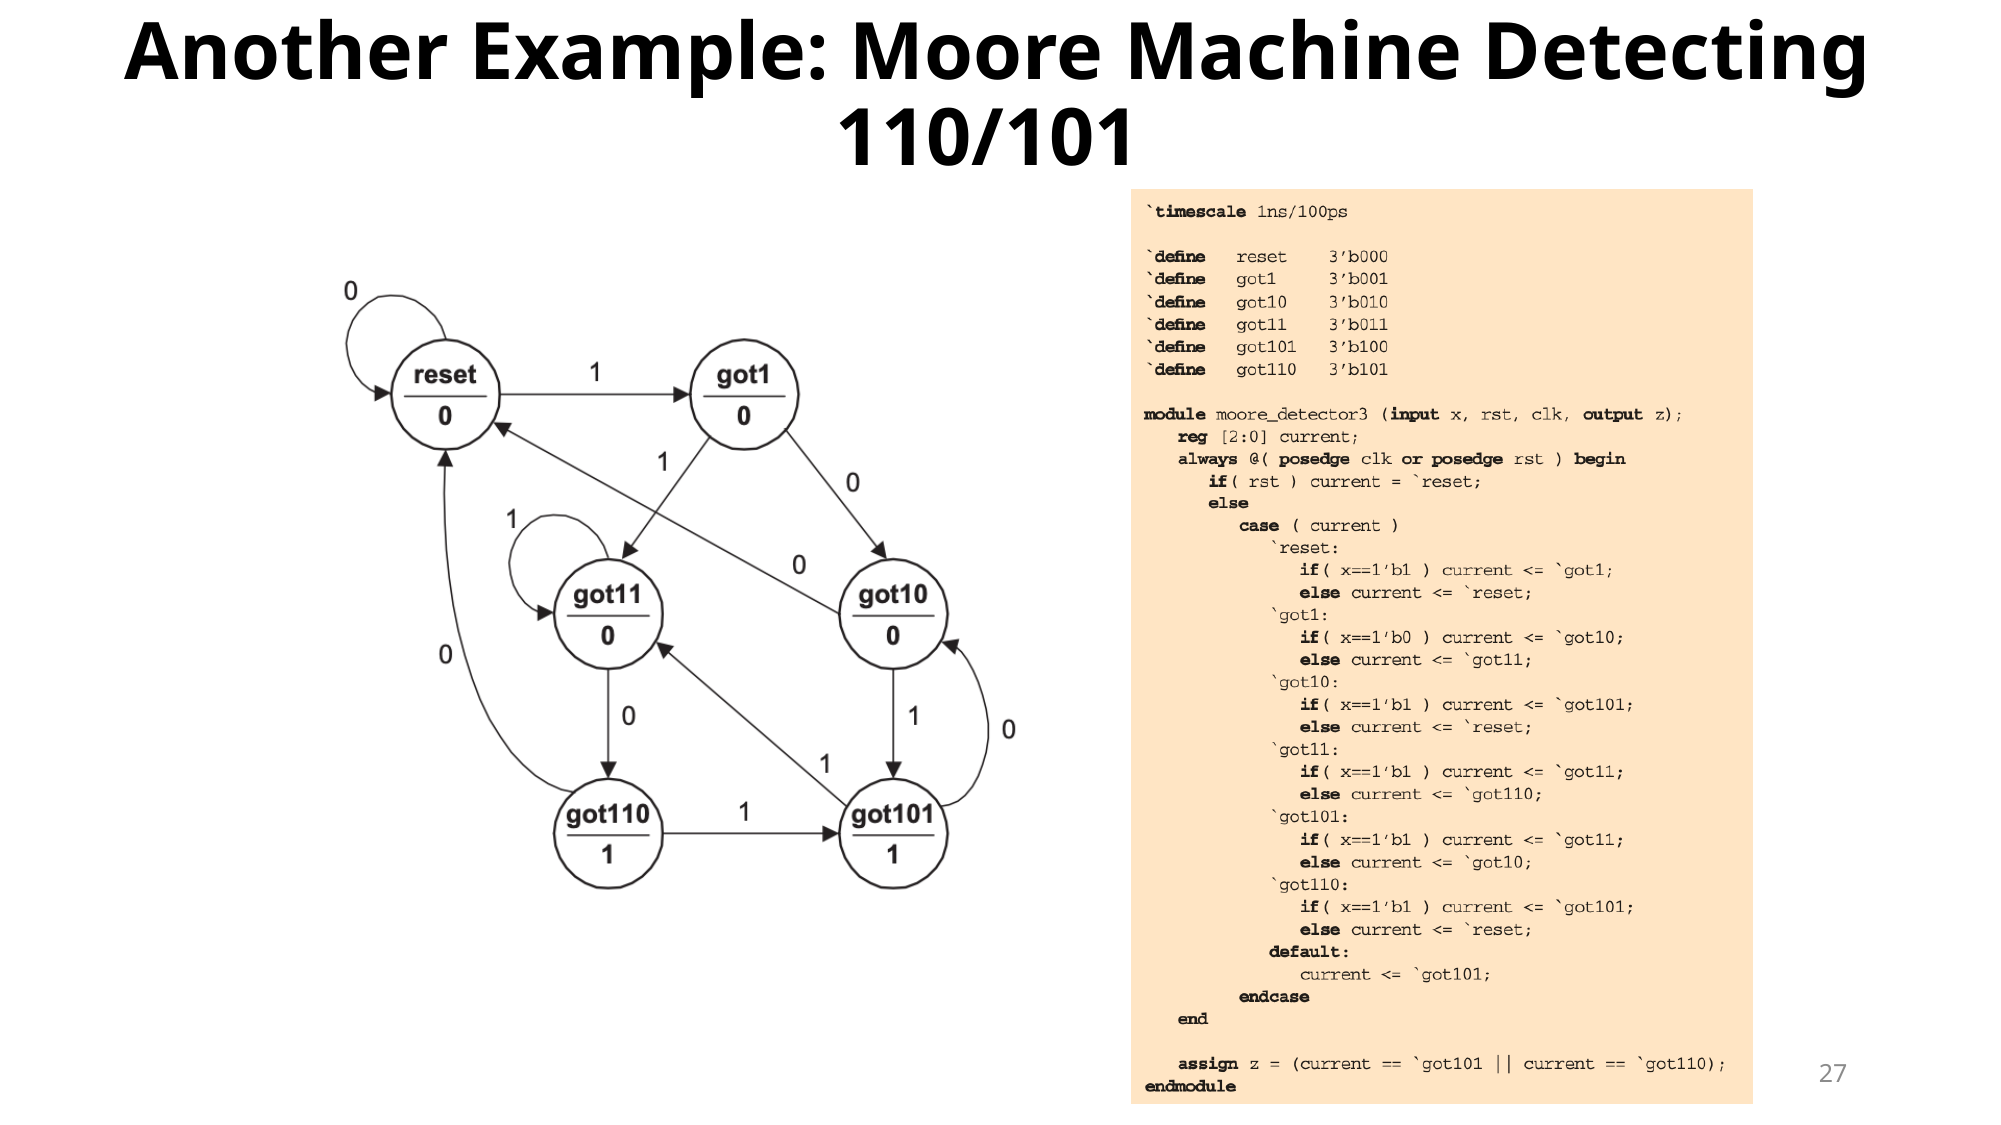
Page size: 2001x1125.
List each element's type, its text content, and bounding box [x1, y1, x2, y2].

slide_number 27 [1753, 1042, 1863, 1103]
title Another Example: Moore Machine Detecting 110/101 [80, 35, 1917, 254]
picture [1131, 189, 1753, 1104]
picture [304, 253, 1034, 902]
